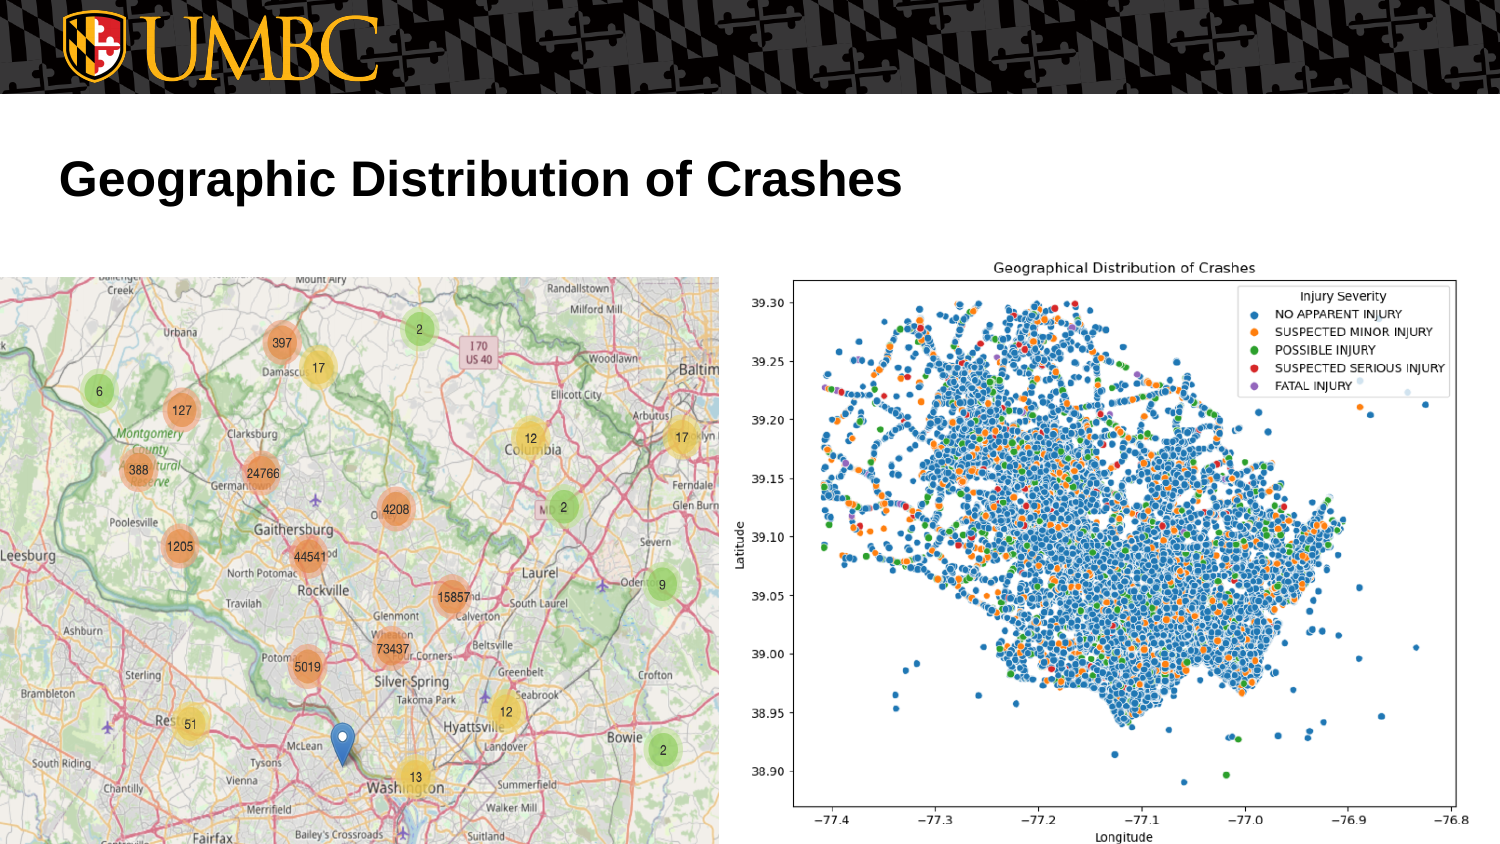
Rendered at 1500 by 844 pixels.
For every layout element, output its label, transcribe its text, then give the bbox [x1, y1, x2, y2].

picture [0, 251, 1500, 844]
text_box Geographic Distribution of Crashes [51, 138, 1404, 214]
picture [0, 0, 1500, 94]
